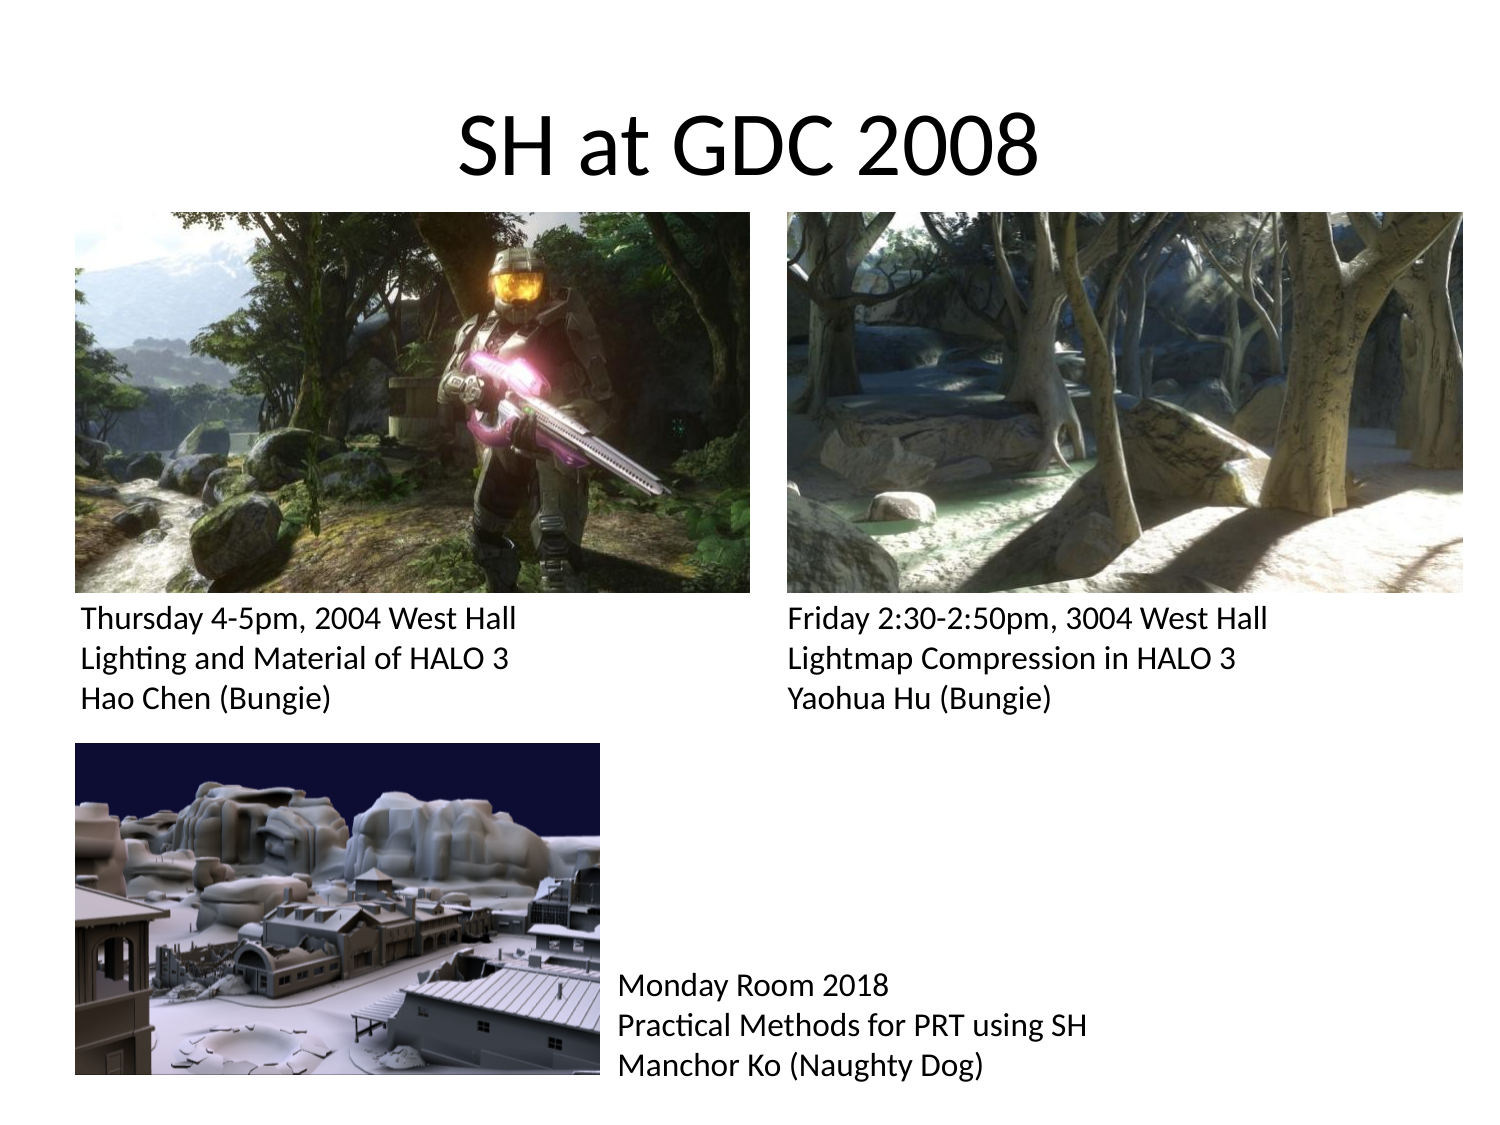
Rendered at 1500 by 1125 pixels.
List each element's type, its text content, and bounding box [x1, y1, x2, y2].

text_box Monday Room 2018 Practical Methods for PRT using SH Manchor Ko (Naughty Dog) [602, 956, 1104, 1091]
picture [74, 212, 751, 593]
picture [74, 743, 601, 1076]
title SH at GDC 2008 [75, 45, 1425, 233]
text_box Thursday 4-5pm, 2004 West Hall Lighting and Material of HALO 3 Hao Chen (Bungie) [65, 588, 533, 724]
text_box Friday 2:30-2:50pm, 3004 West Hall Lightmap Compression in HALO 3 Yaohua Hu (Bungie) [773, 588, 1284, 724]
picture [787, 212, 1463, 593]
